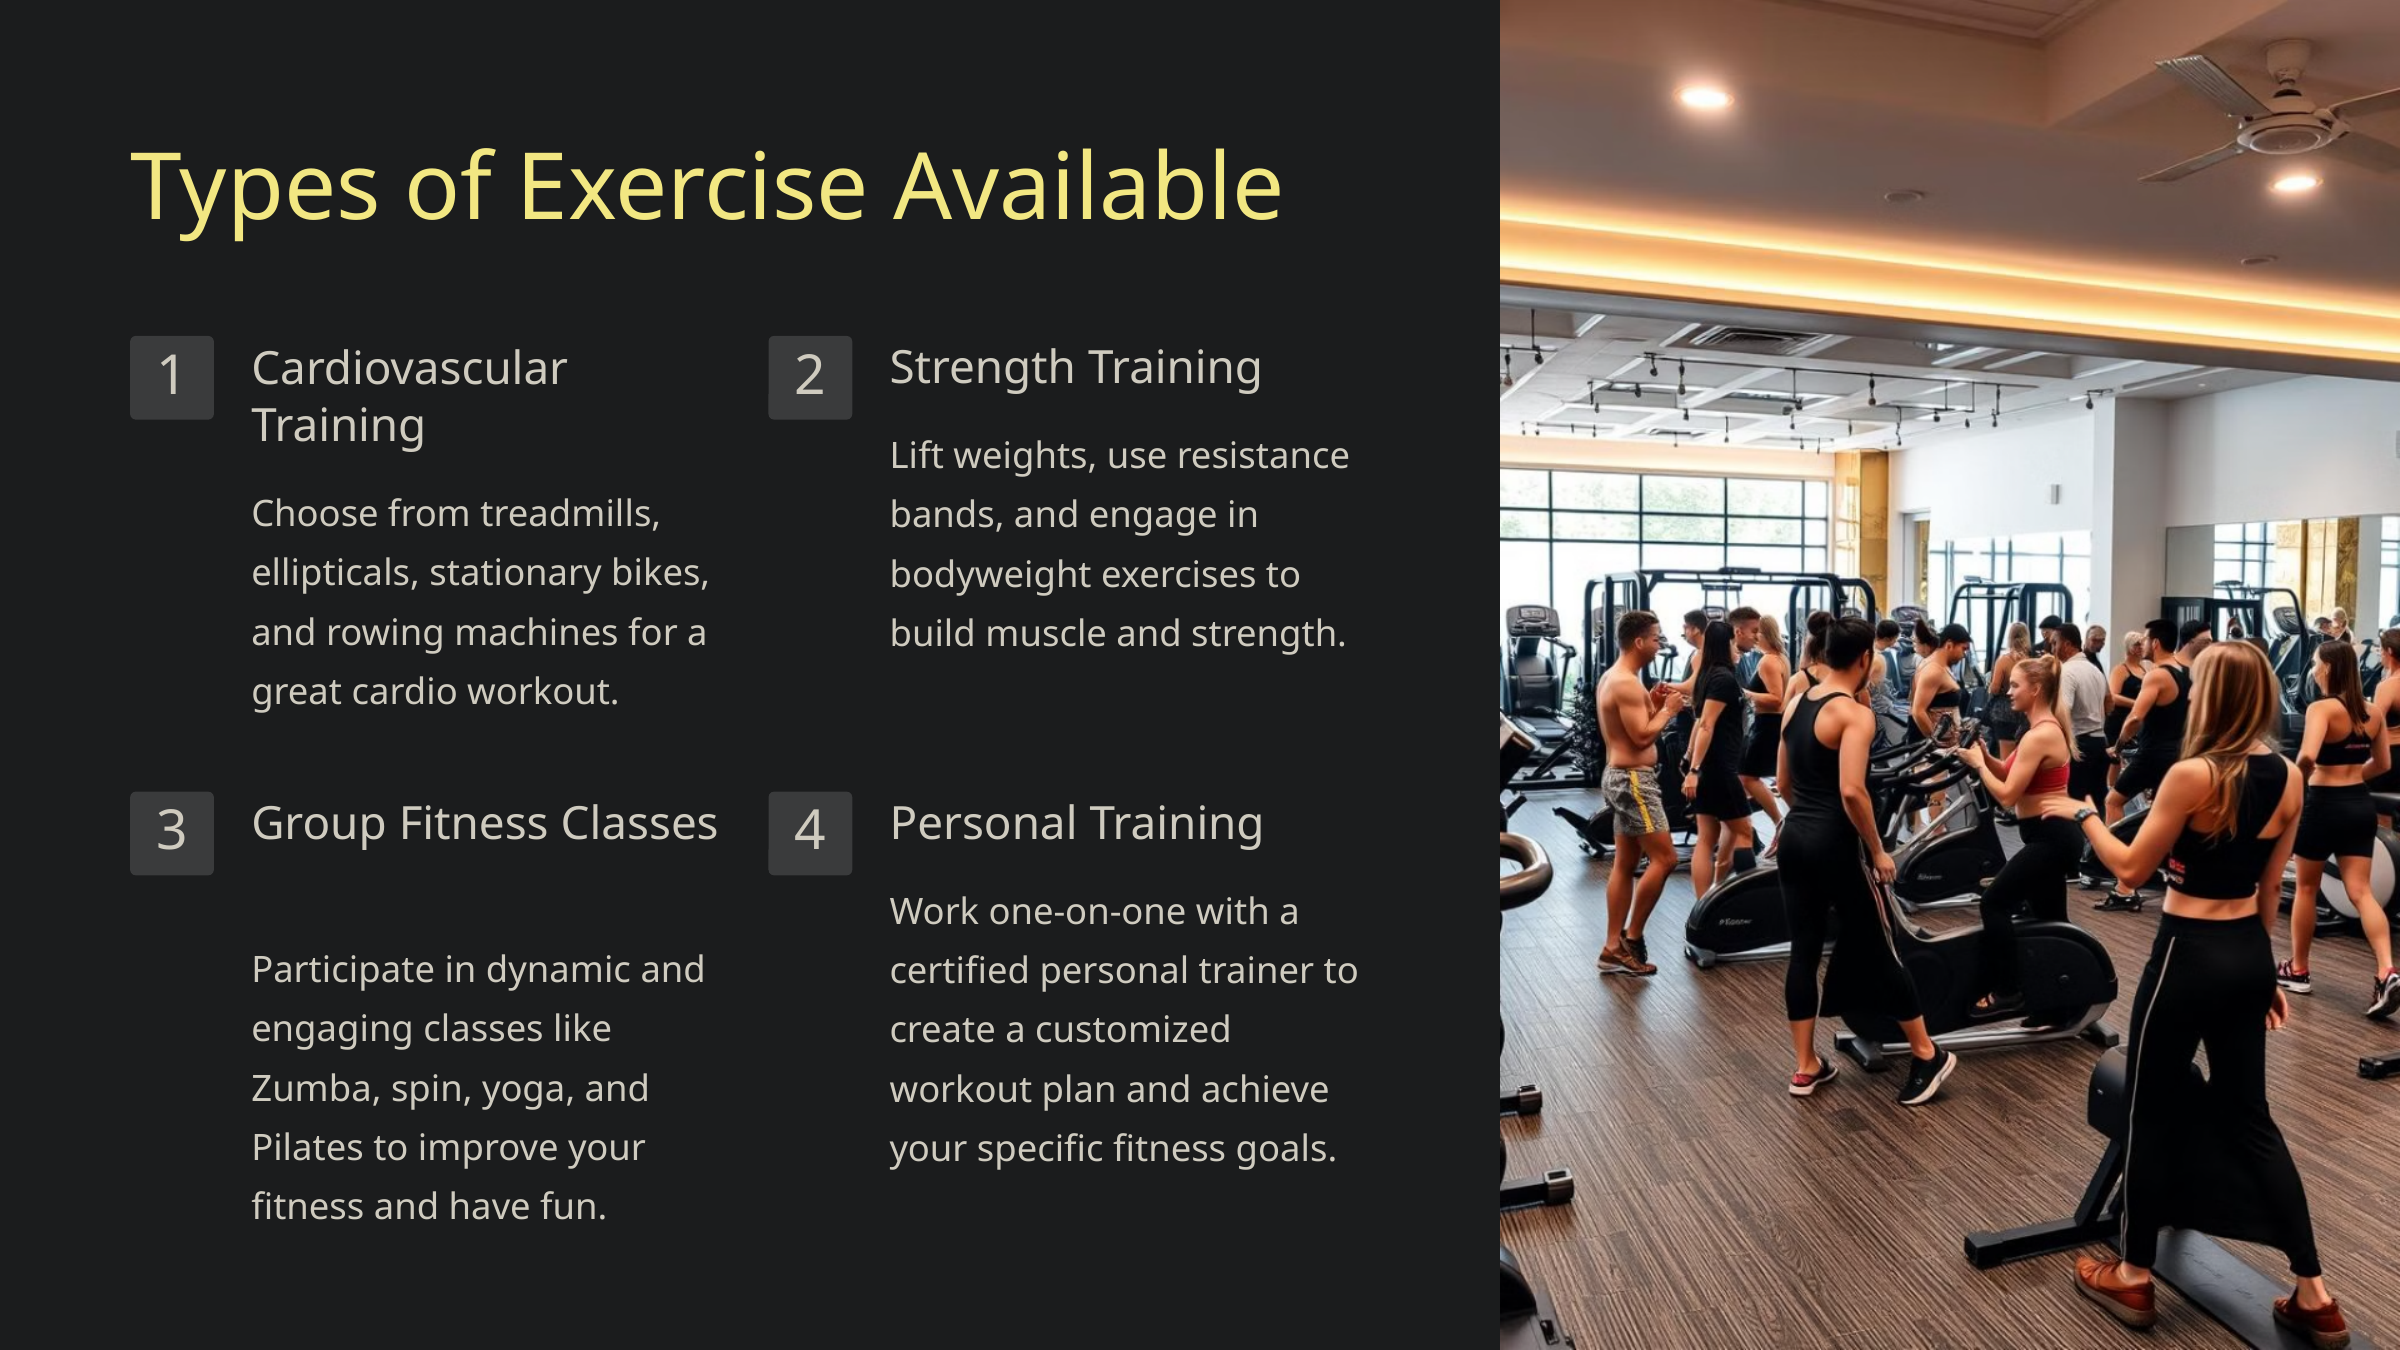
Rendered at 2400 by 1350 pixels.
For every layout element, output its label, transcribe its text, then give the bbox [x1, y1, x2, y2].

text_box Personal Training [889, 791, 1355, 850]
text_box Work one-on-one with a certified personal trainer to create a customized workout plan and achieve your specific fitness goals. [889, 872, 1370, 1170]
text_box Choose from treadmills, ellipticals, stationary bikes, and rowing machines for a great cardio workout. [251, 474, 732, 713]
text_box [768, 791, 853, 876]
text_box 3 [154, 805, 190, 862]
picture [1499, 0, 2400, 1350]
text_box 4 [794, 805, 827, 862]
text_box [130, 335, 214, 420]
text_box [130, 791, 214, 876]
text_box Cardiovascular Training [251, 335, 732, 453]
text_box Group Fitness Classes [251, 791, 732, 908]
text_box [768, 335, 853, 420]
text_box Strength Training [889, 335, 1355, 394]
text_box Participate in dynamic and engaging classes like Zumba, spin, yoga, and Pilates to improve your fitness and have fun. [251, 930, 732, 1228]
text_box Types of Exercise Available [130, 122, 1340, 239]
text_box 2 [793, 349, 828, 406]
text_box 1 [162, 349, 182, 406]
text_box Lift weights, use resistance bands, and engage in bodyweight exercises to build muscle and strength. [889, 416, 1370, 655]
